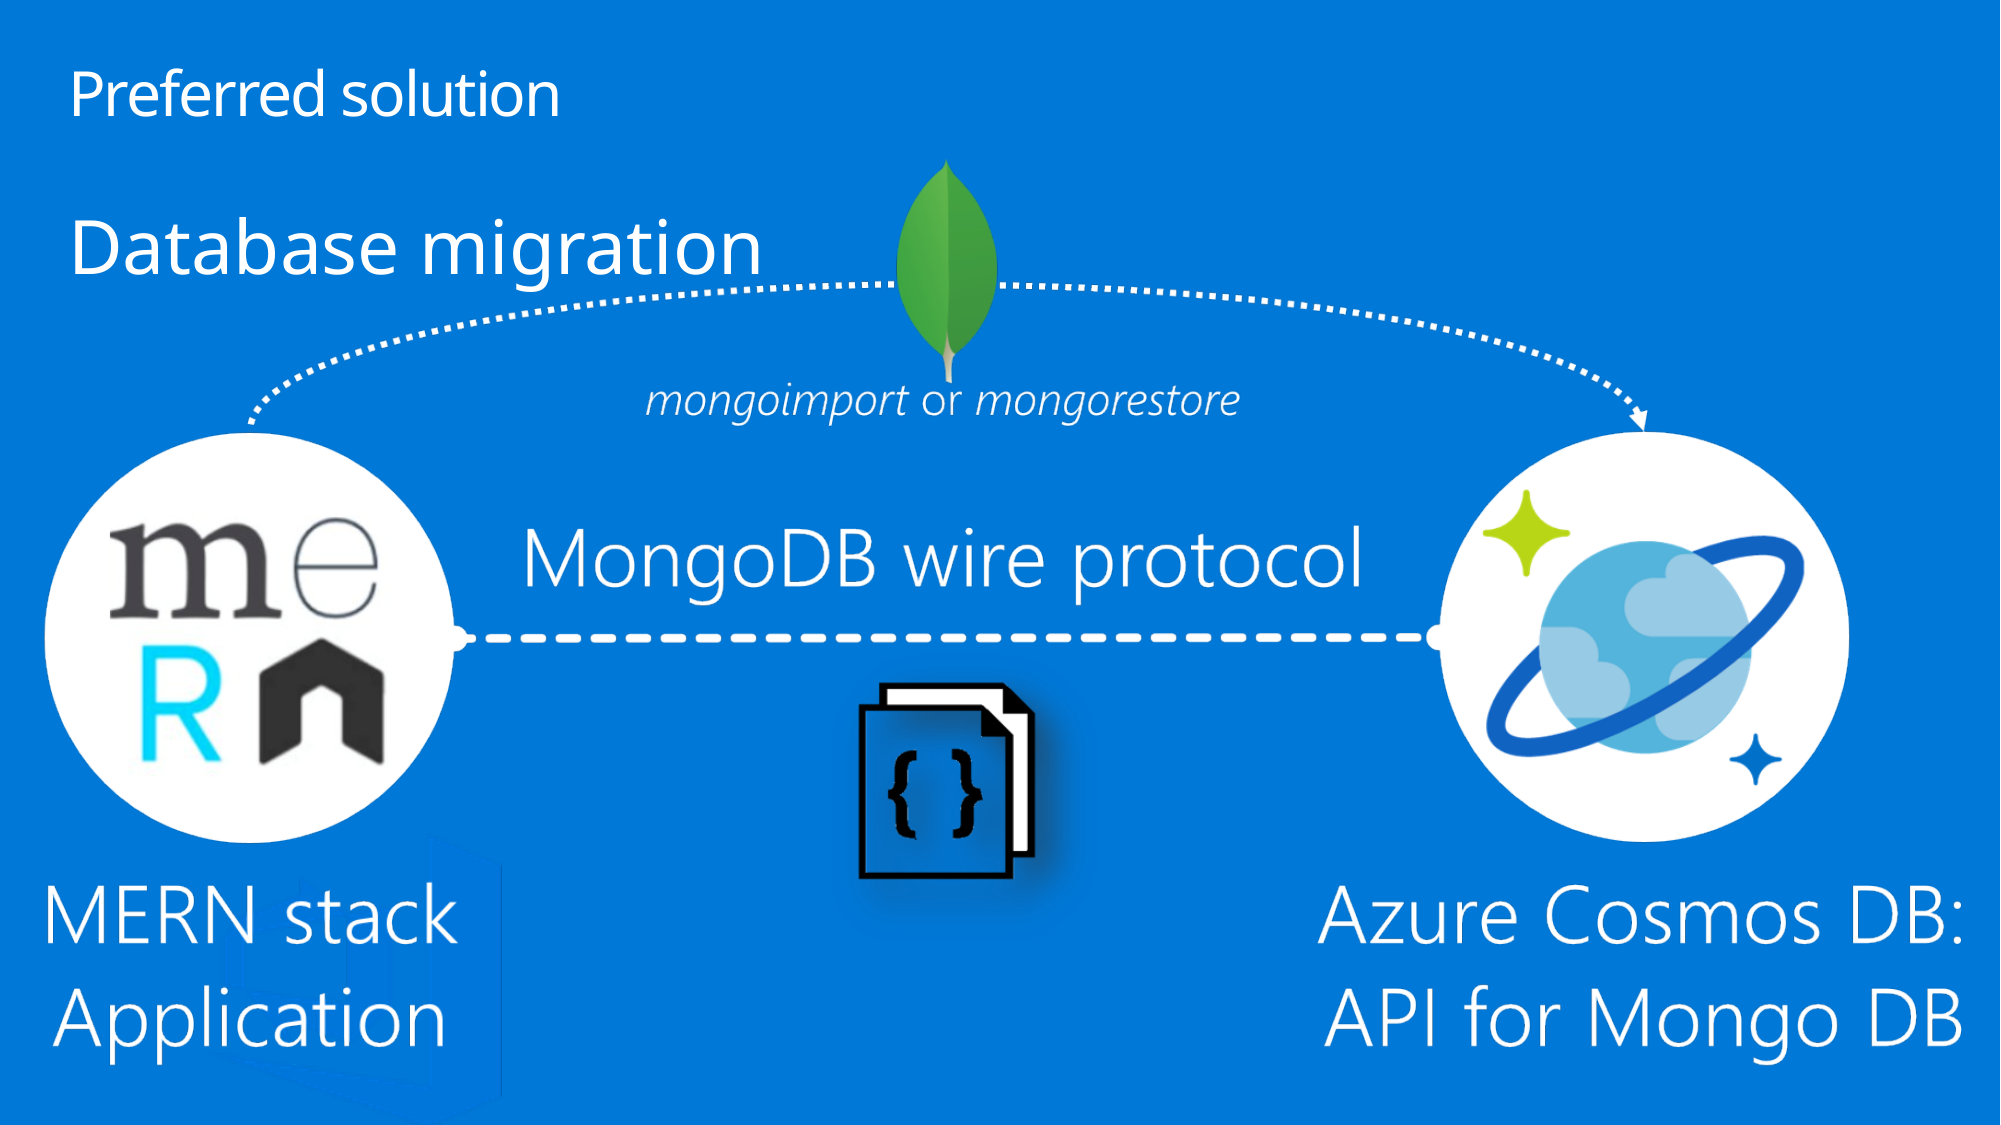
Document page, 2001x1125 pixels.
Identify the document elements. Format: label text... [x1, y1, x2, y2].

title Preferred solution [44, 47, 1957, 159]
picture [5, 159, 2000, 1125]
